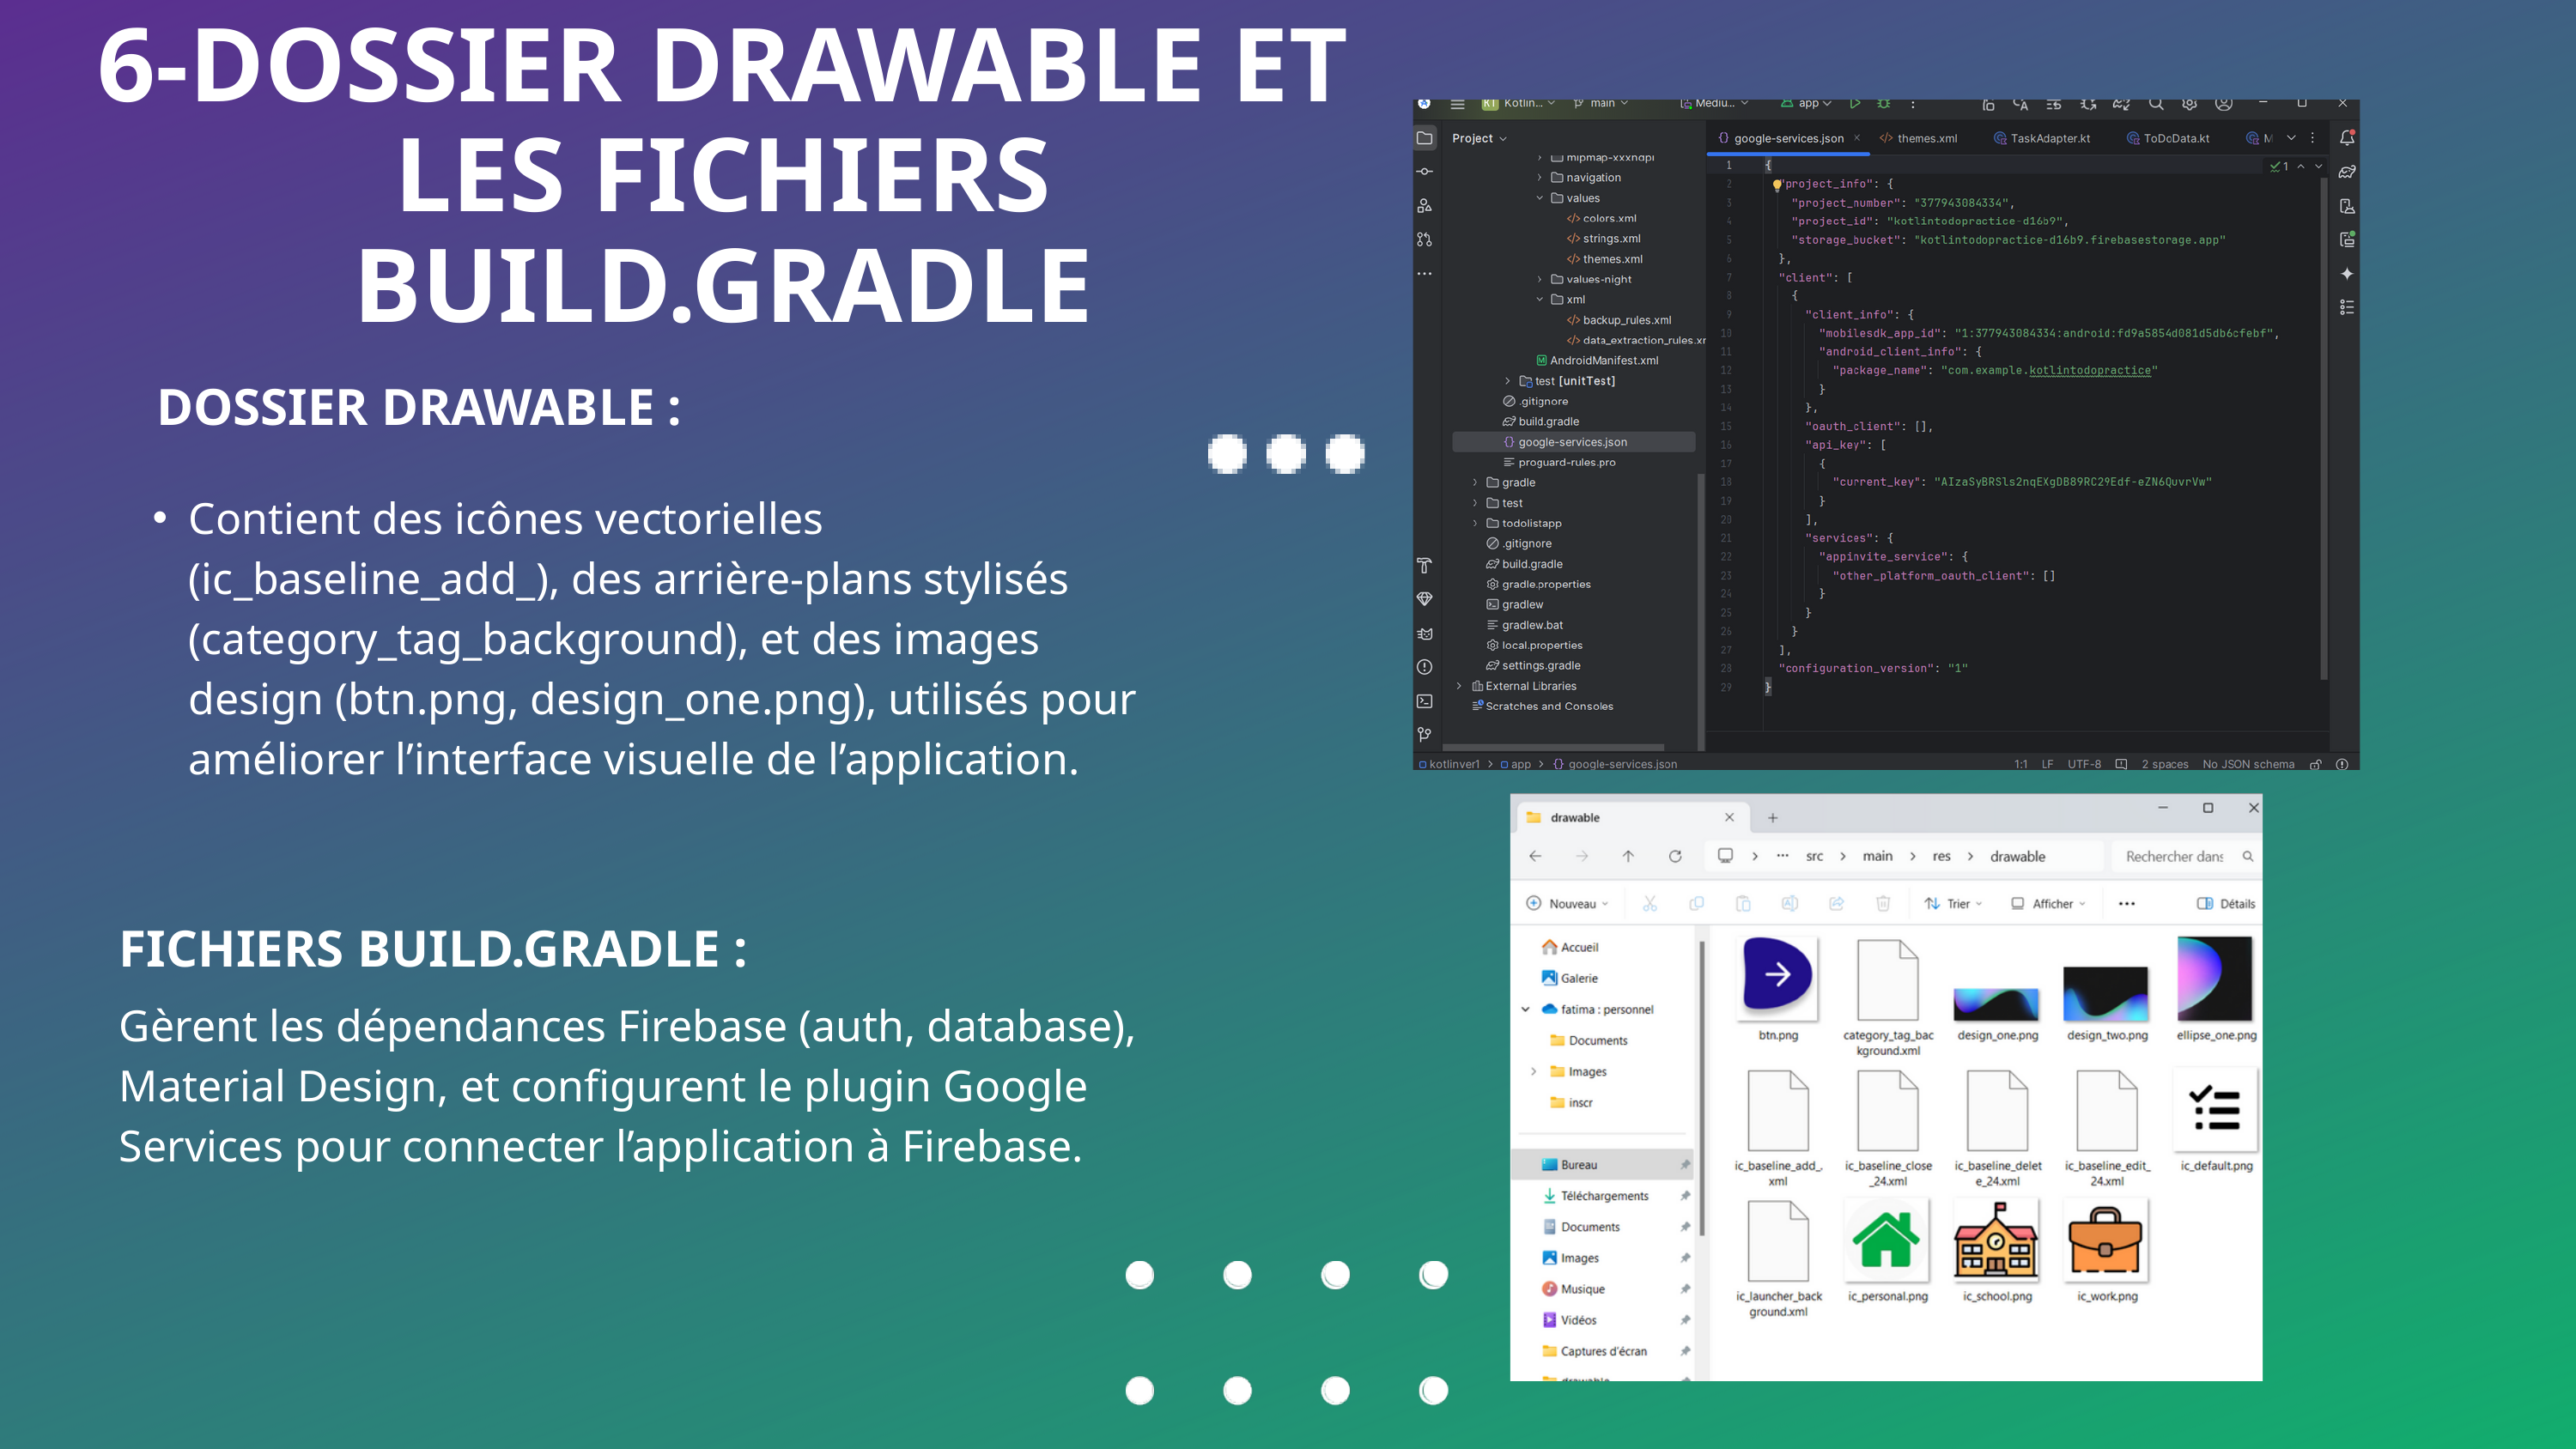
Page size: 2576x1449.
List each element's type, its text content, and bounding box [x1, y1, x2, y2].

text_box 6-DOSSIER DRAWABLE ET LES FICHIERS BUILD.GRADLE [82, 12, 1365, 343]
text_box Contient des icônes vectorielles (ic_baseline_add_), des arrière-plans stylisés (category_tag_background), et des images design (btn.png, design_one.png), utilisés pour améliorer l’interface visuelle de l’application. [115, 482, 1160, 904]
text_box [1127, 1261, 1449, 1449]
text_box Gèrent les dépendances Firebase (auth, database), Material Design, et configurent le plugin Google Services pour connecter l’application à Firebase. [118, 990, 1163, 1171]
text_box FICHIERS BUILD.GRADLE : [118, 923, 1327, 978]
text_box DOSSIER DRAWABLE : [156, 381, 1365, 436]
text_box [1208, 436, 1365, 475]
text_box [0, 0, 2576, 1449]
text_box [1413, 100, 2360, 770]
text_box [1510, 793, 2263, 1381]
